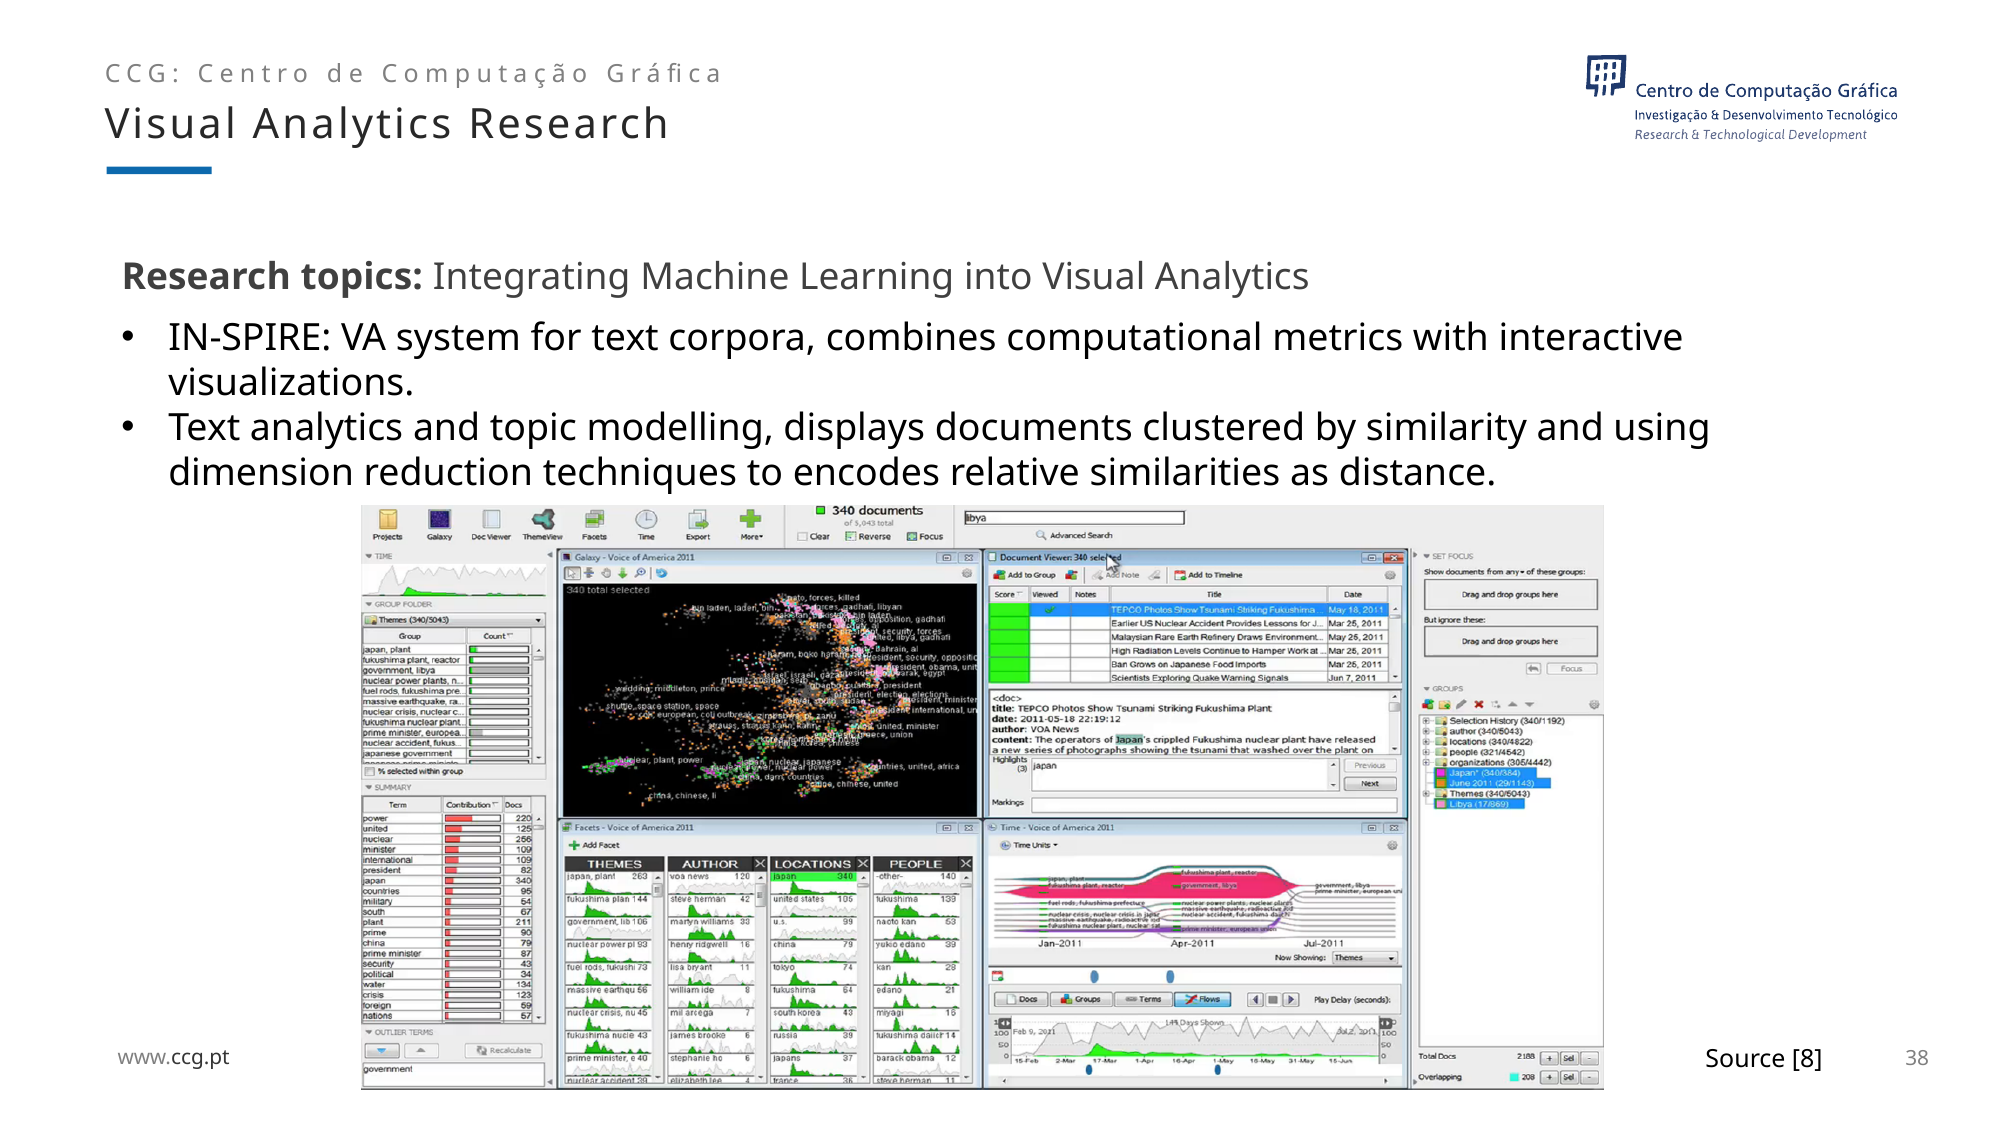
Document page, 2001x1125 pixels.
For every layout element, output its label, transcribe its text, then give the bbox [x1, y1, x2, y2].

title Research topics: Integrating Machine Learning into Visual Analytics [106, 249, 1882, 305]
text_box IN-SPIRE: VA system for text corpora, combines computational metrics with interactive visualizations. Text analytics and topic modelling, displays documents clustered by similarity and using dimension reduction techniques to encodes relative similarities as distance. [106, 305, 1857, 501]
slide_number 38 [1881, 1026, 1953, 1091]
text_box Source [8] [1690, 1035, 1874, 1080]
picture [358, 505, 1605, 1091]
list Visual Analytics Research [104, 102, 1538, 153]
